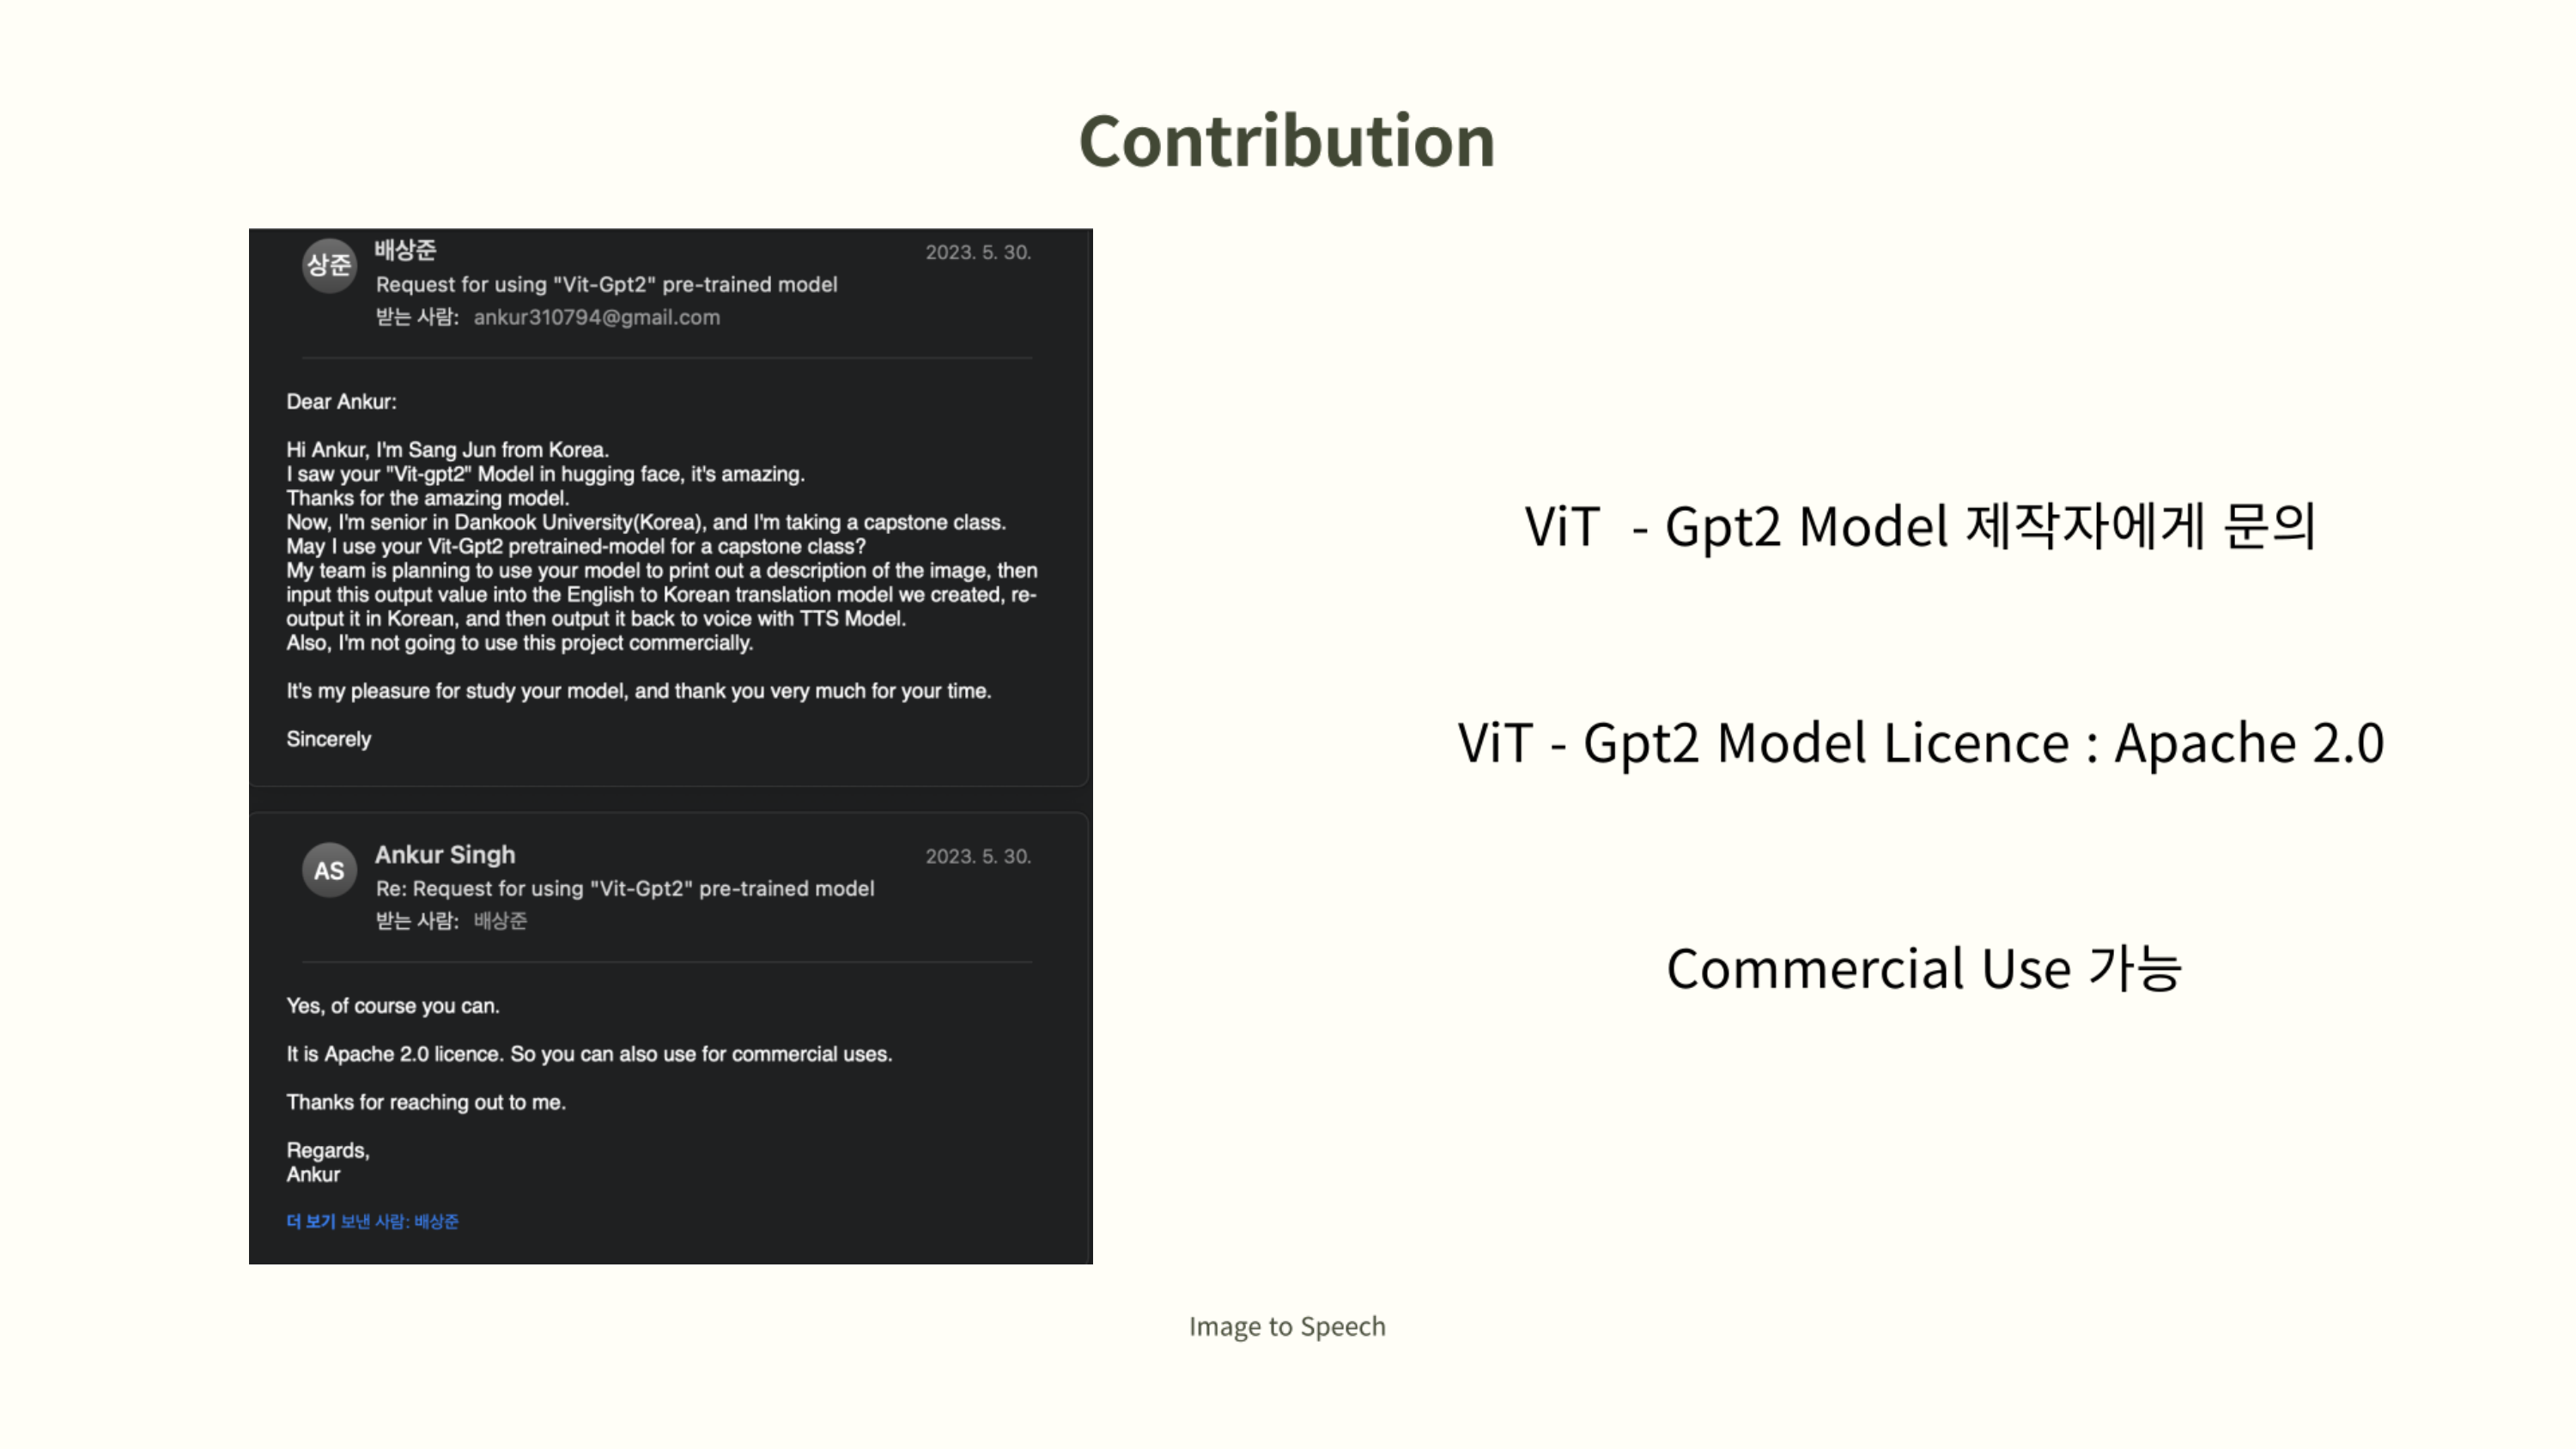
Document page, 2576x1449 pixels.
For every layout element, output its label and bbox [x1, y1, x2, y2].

picture [1658, 922, 2213, 1016]
picture [855, 81, 1532, 198]
picture [1088, 1304, 1399, 1355]
text_box [249, 228, 1093, 1264]
picture [1517, 480, 2342, 582]
picture [1450, 696, 2413, 799]
